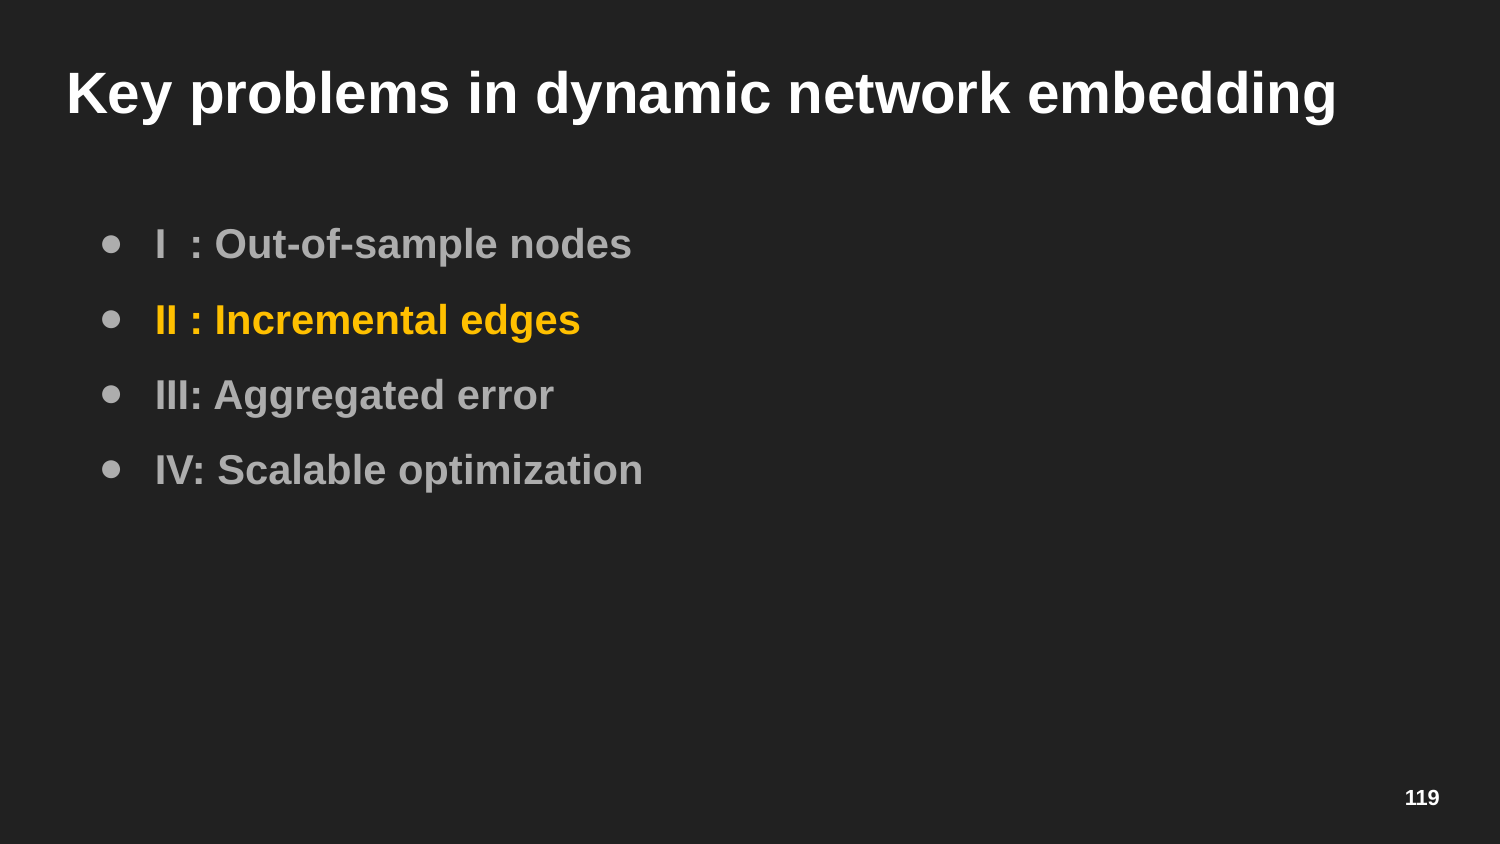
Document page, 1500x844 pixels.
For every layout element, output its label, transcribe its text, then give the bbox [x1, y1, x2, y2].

list I : Out-of-sample nodes II : Incremental edges III: Aggregated error IV: Scalable optimization [64, 177, 1287, 778]
slide_number 119 [1389, 764, 1480, 830]
text_box Key problems in dynamic network embedding [51, 40, 1449, 135]
